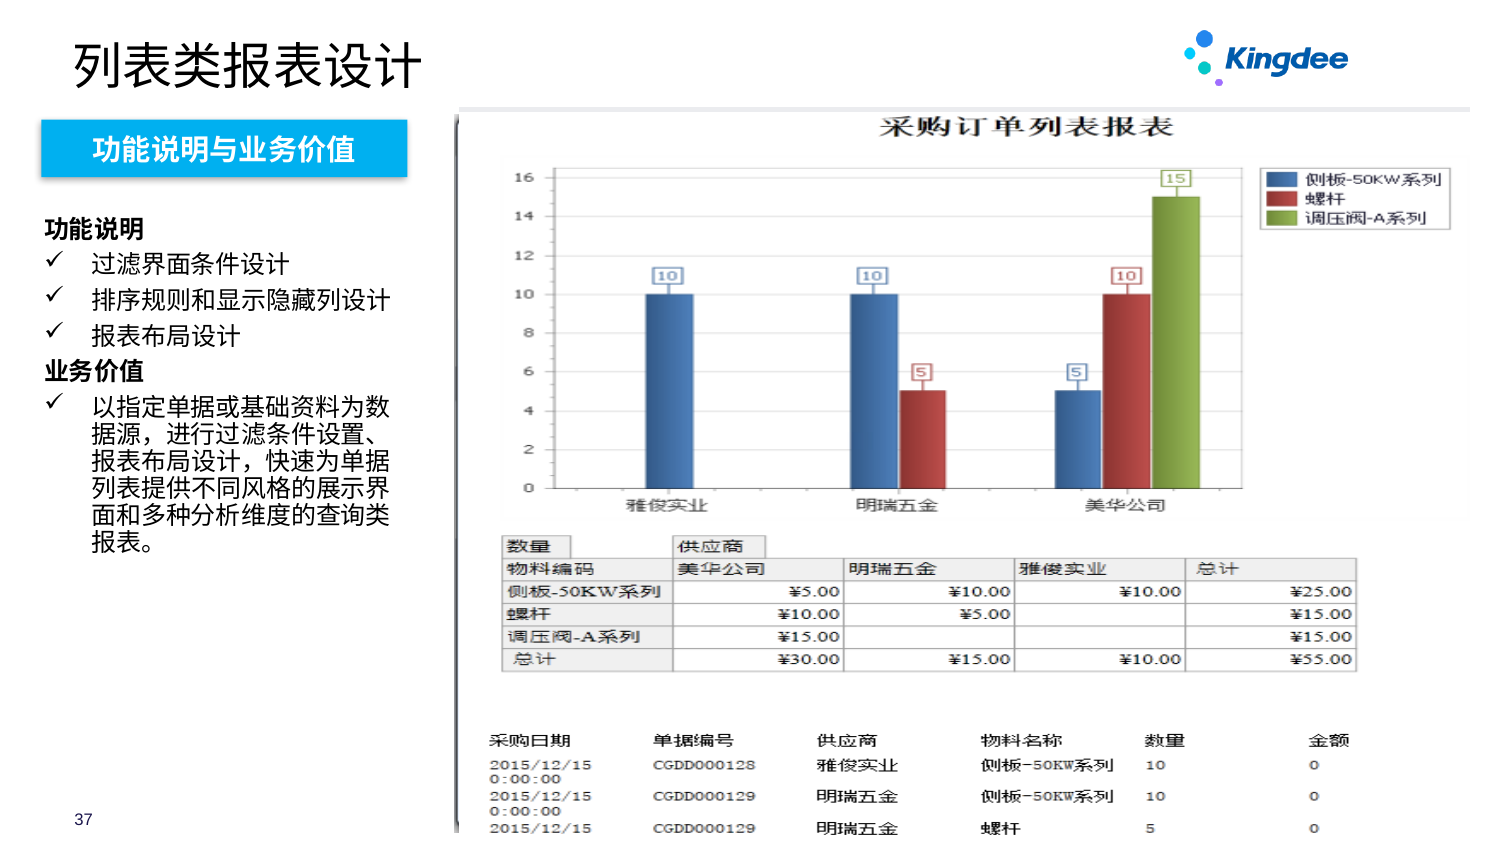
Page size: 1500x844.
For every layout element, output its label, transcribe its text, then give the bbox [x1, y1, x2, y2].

title 列表类报表设计 [72, 33, 1452, 121]
text_box 功能说明 过滤界面条件设计 排序规则和显示隐藏列设计 报表布局设计 业务价值 以指定单据或基础资料为数据源，进行过滤条件设置、报表布局设计，快速为单据列表提供不同风格的展示界面和多种分析维度的查询类报表。 [29, 209, 408, 669]
text_box 功能说明与业务价值 [41, 119, 408, 178]
picture [454, 106, 1470, 836]
